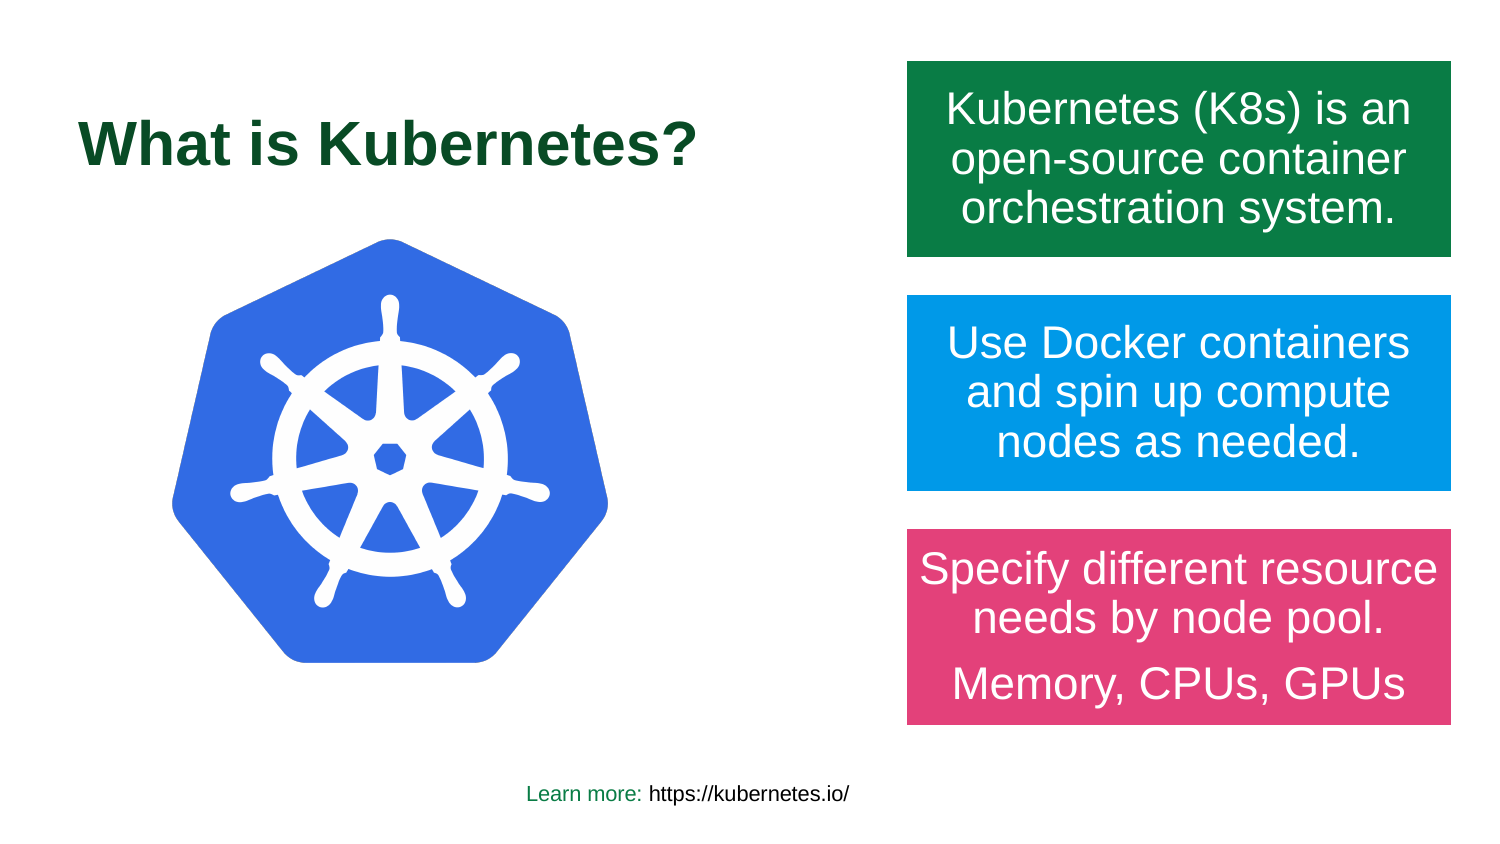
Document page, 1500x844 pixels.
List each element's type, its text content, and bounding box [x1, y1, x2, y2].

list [835, 58, 1500, 728]
picture [166, 233, 614, 669]
title What is Kubernetes? [66, 58, 834, 223]
text_box Learn more: https://kubernetes.io/ [511, 771, 989, 813]
